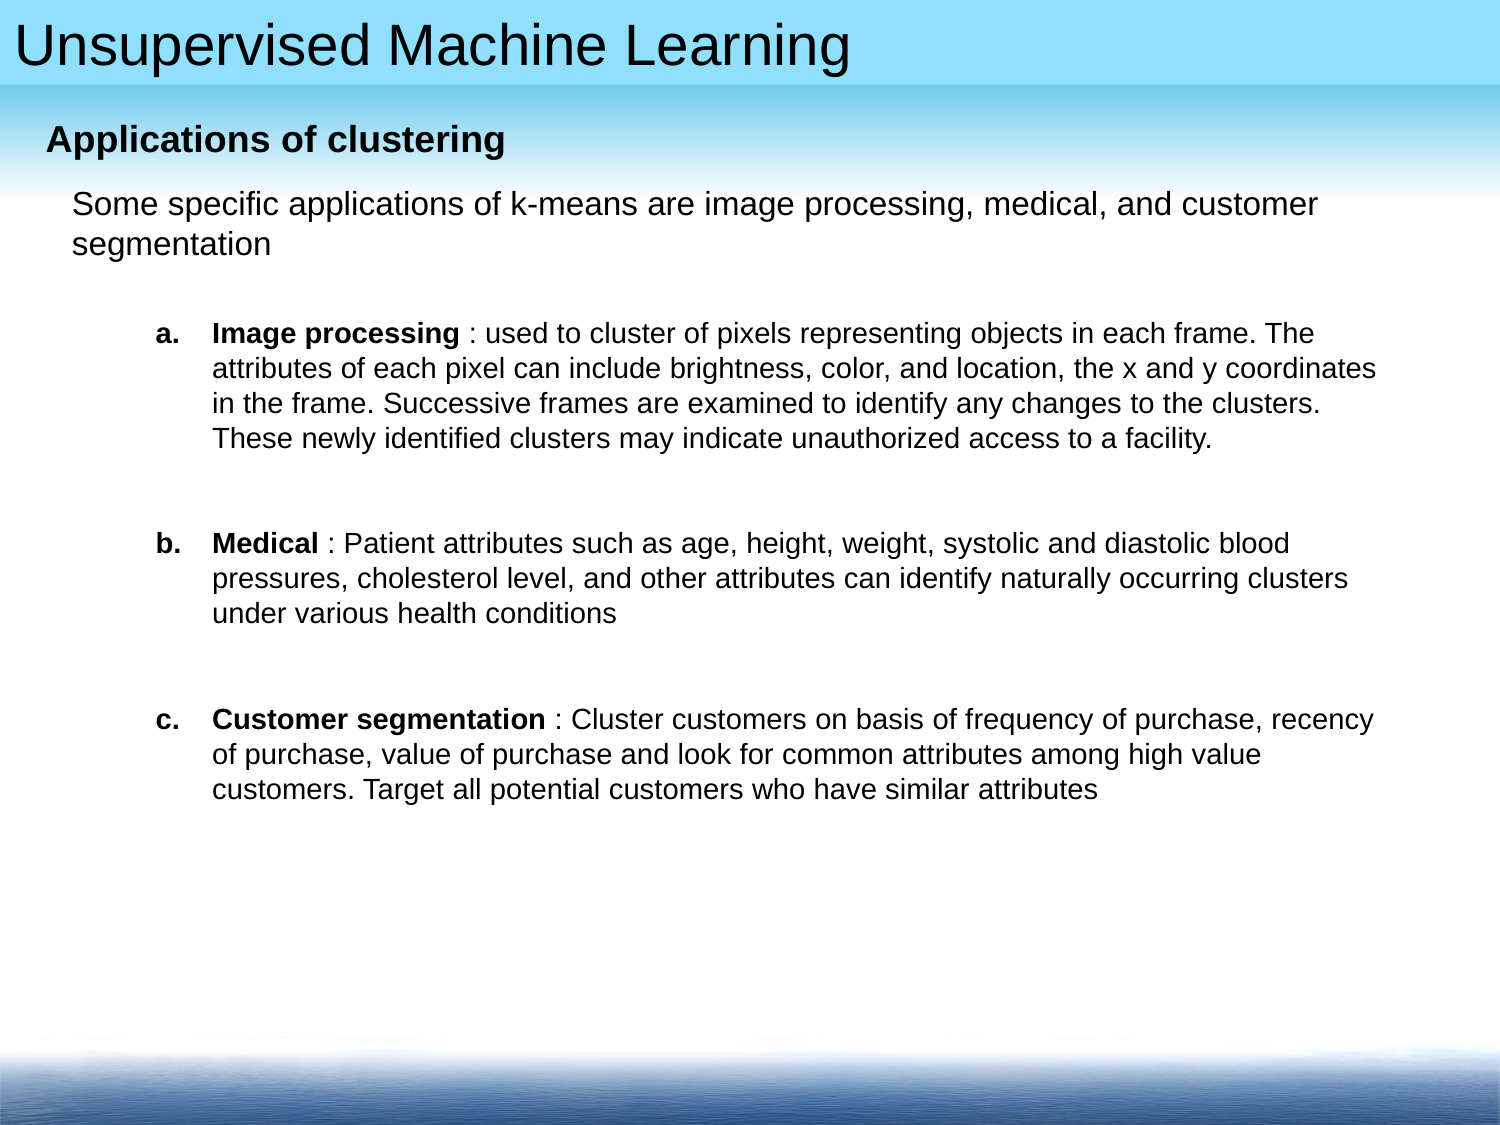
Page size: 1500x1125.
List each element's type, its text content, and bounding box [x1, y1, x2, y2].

picture [0, 1037, 1500, 1125]
list Some specific applications of k-means are image processing, medical, and customer segmentation Image processing : used to cluster of pixels representing objects in each frame. The attributes of each pixel can include brightness, color, and location, the x and y coordinates in the frame. Successive frames are examined to identify any changes to the clusters. These newly identified clusters may indicate unauthorized access to a facility. Medical : Patient attributes such as age, height, weight, systolic and diastolic blood pressures, cholesterol level, and other attributes can identify naturally occurring clusters under various health conditions Customer segmentation : Cluster customers on basis of frequency of purchase, recency of purchase, value of purchase and look for common attributes among high value customers. Target all potential customers who have similar attributes [57, 174, 1408, 859]
title Applications of clustering [30, 107, 1413, 175]
